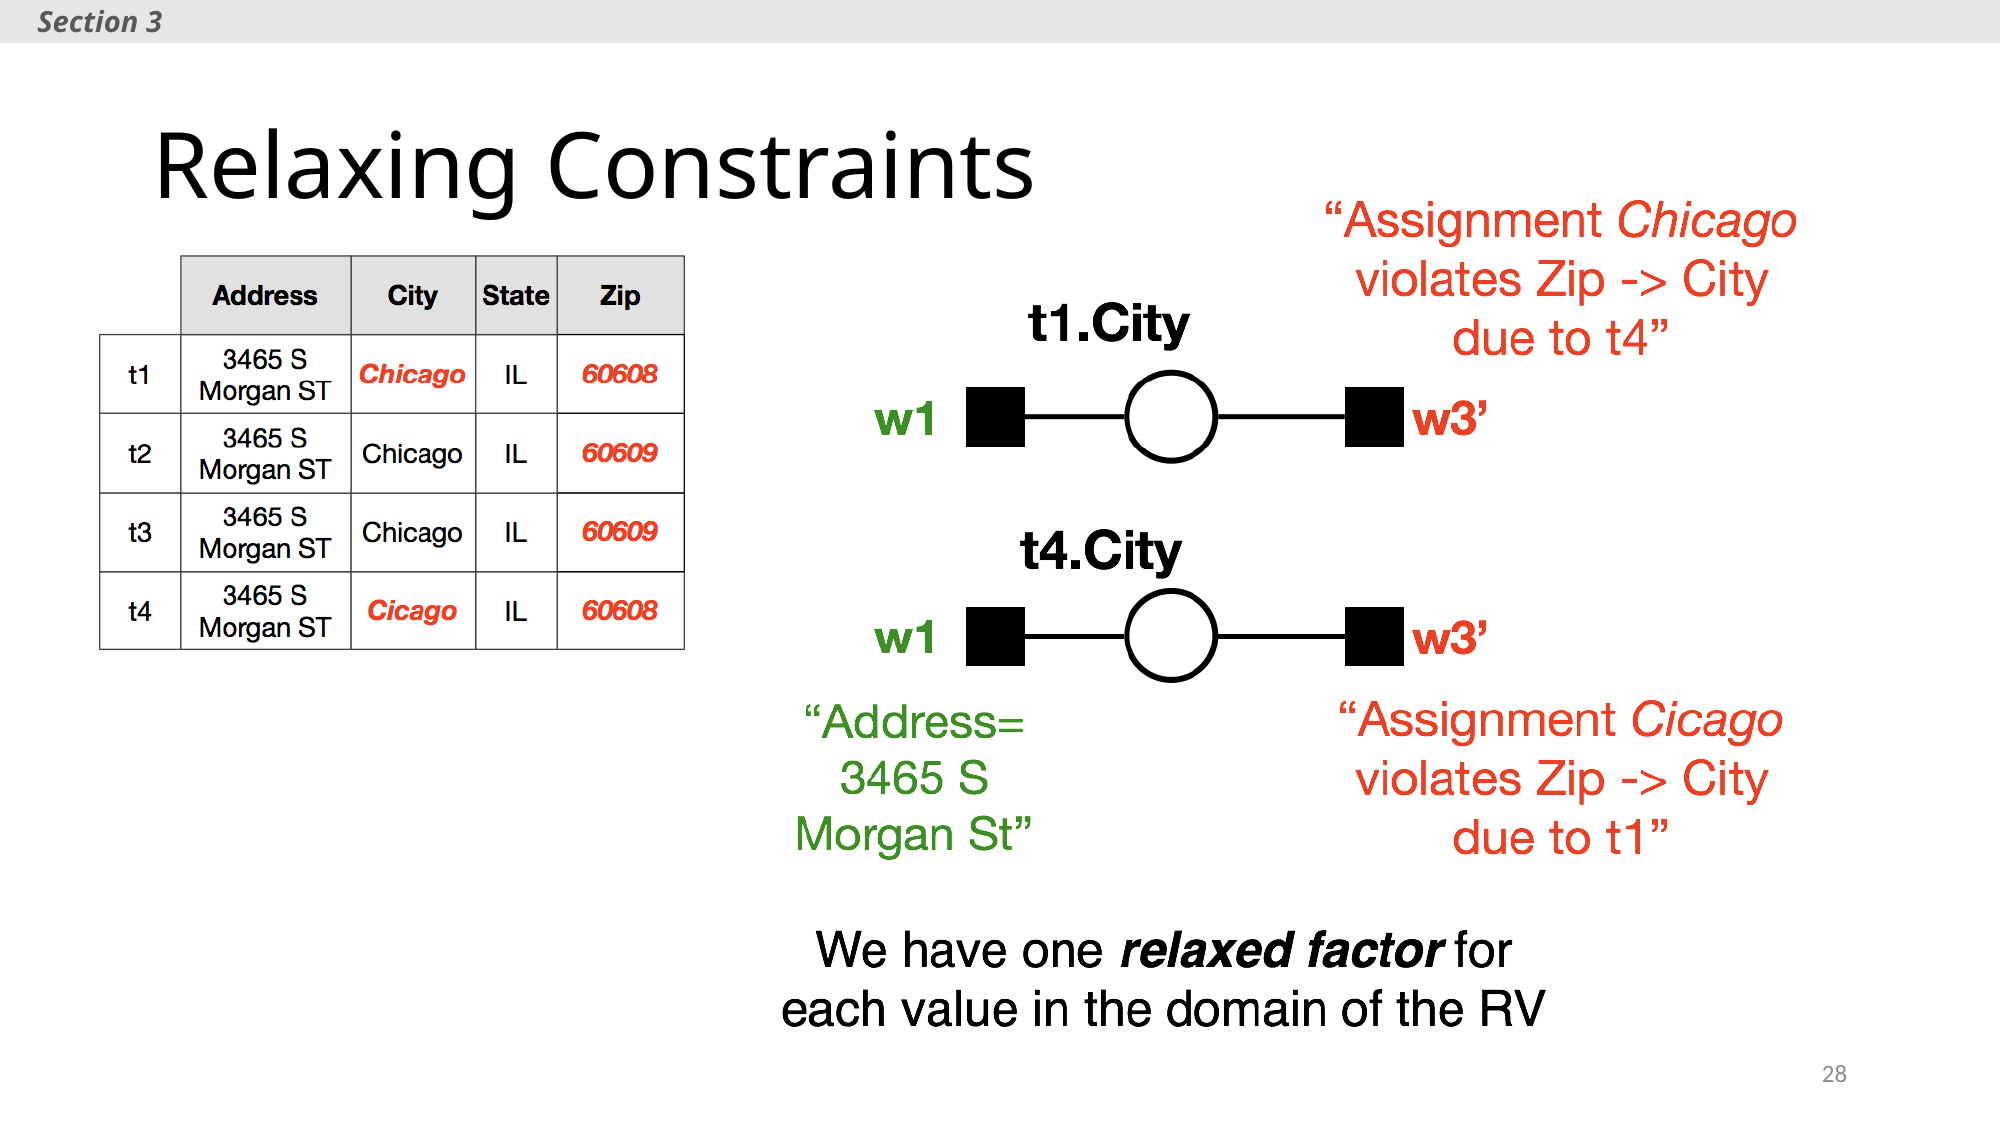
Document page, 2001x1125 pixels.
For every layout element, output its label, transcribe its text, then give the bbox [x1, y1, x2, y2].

title Relaxing Constraints [137, 59, 1863, 183]
picture [99, 183, 1901, 1043]
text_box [0, 0, 2000, 47]
slide_number 28 [1412, 1043, 1863, 1103]
